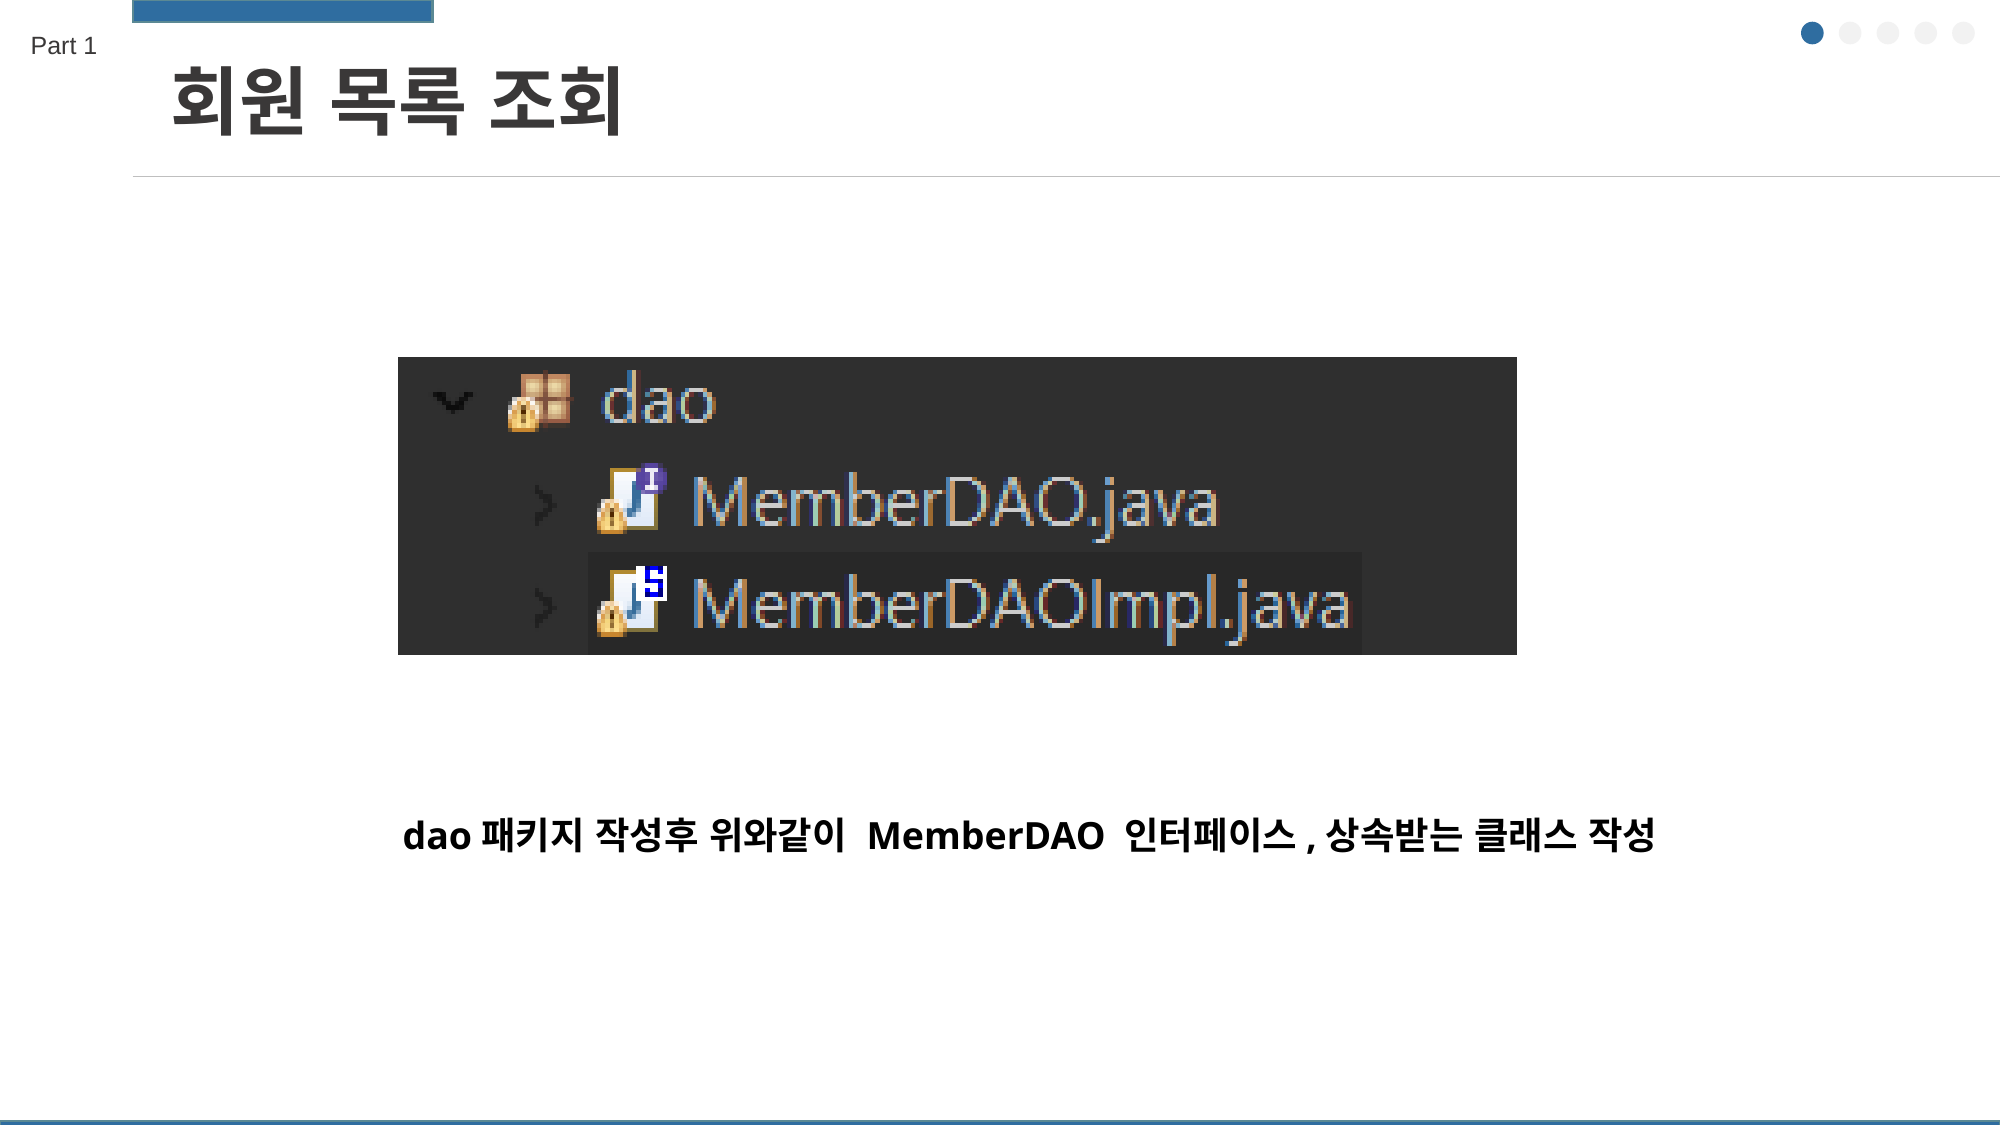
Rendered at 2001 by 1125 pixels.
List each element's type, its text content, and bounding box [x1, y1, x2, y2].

text_box dao패키지 작성후 위와같이 MemberDAO 인터페이스,상속받는 클래스 작성 [226, 804, 1833, 865]
picture [398, 357, 1517, 655]
text_box [0, 0, 2000, 75]
text_box [0, 1120, 2000, 1125]
text_box 회원 목록 조회 [155, 75, 642, 153]
